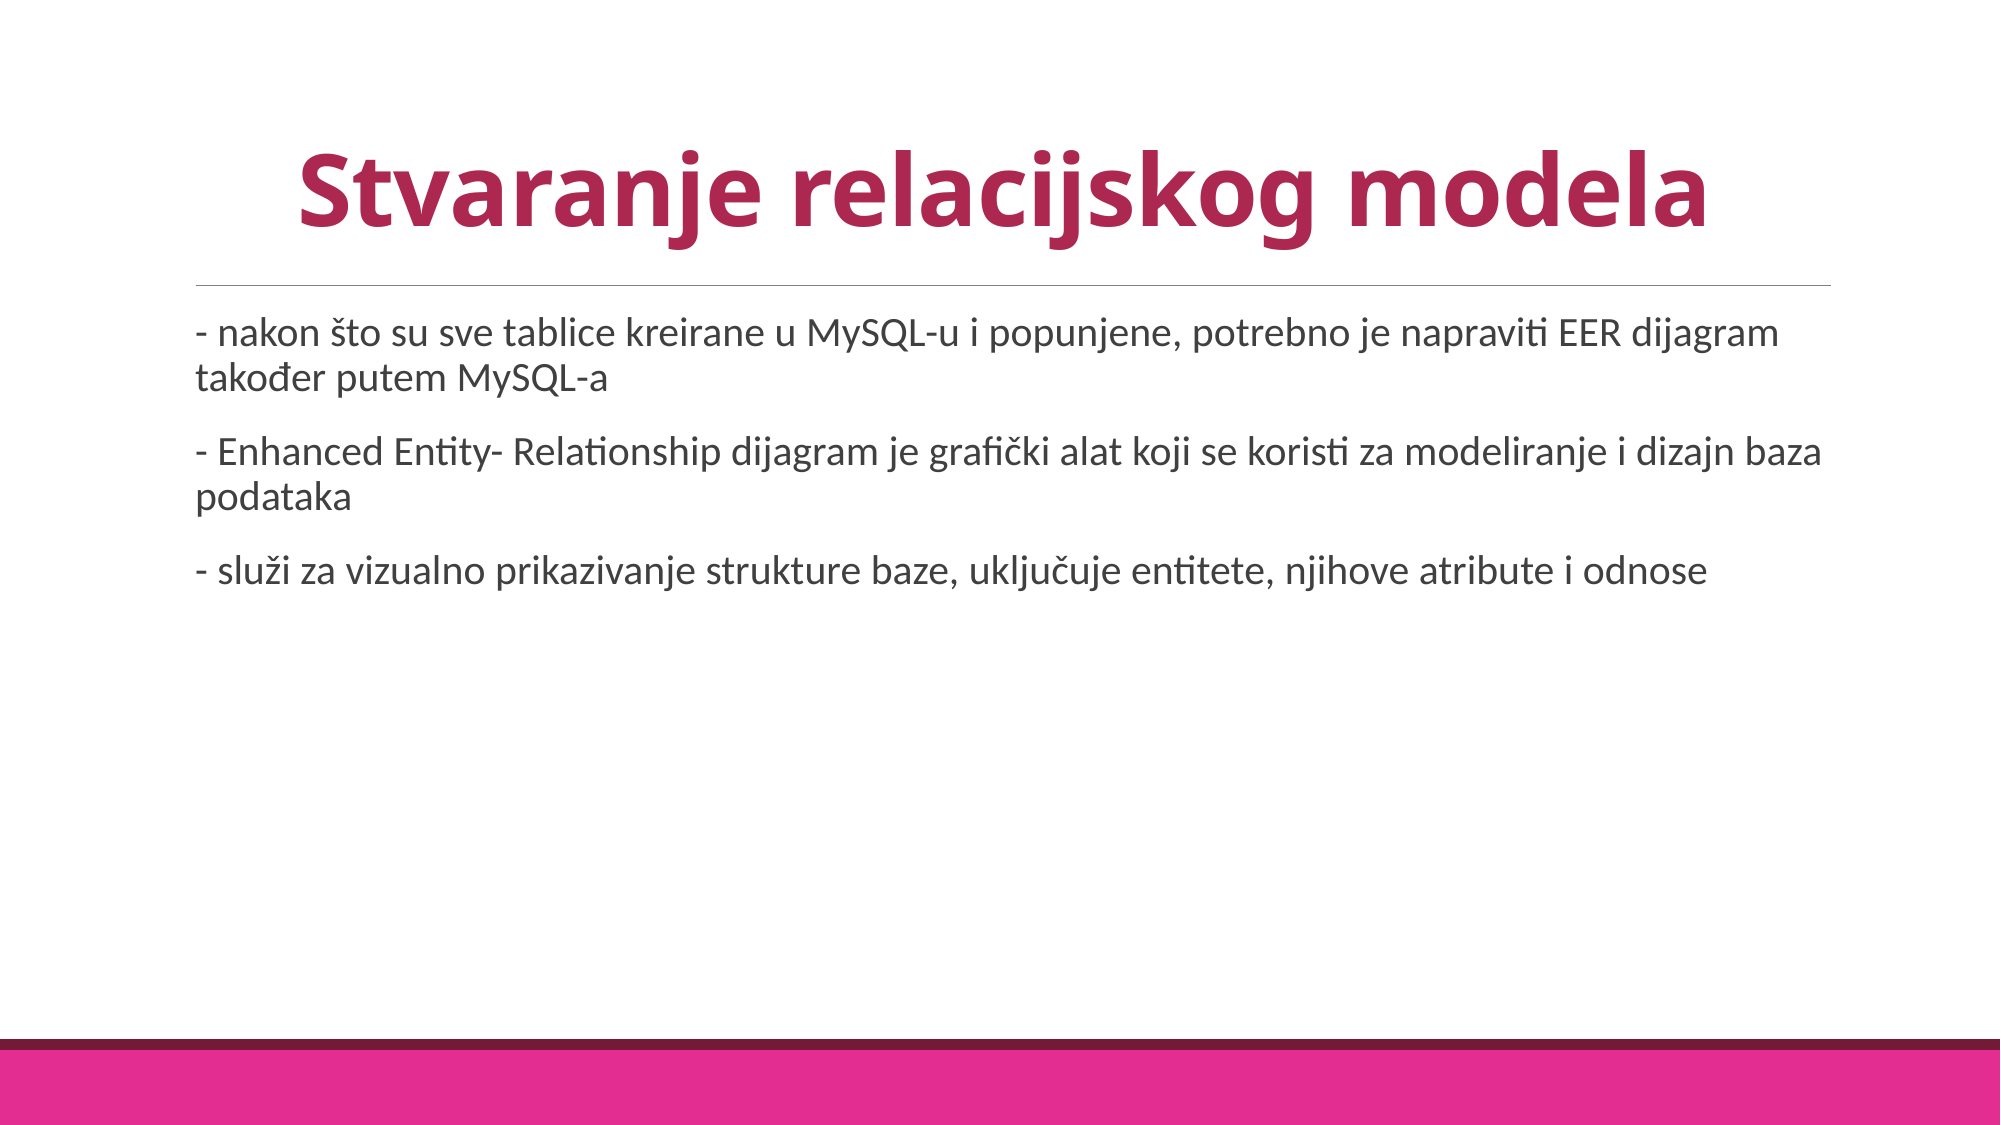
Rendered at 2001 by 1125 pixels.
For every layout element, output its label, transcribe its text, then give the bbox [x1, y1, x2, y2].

title Stvaranje relacijskog modela [180, 97, 1830, 255]
list - nakon što su sve tablice kreirane u MySQL-u i popunjene, potrebno je napraviti EER dijagram također putem MySQL-a - Enhanced Entity- Relationship dijagram je grafički alat koji se koristi za modeliranje i dizajn baza podataka - služi za vizualno prikazivanje strukture baze, uključuje entitete, njihove atribute i odnose [180, 302, 1830, 963]
